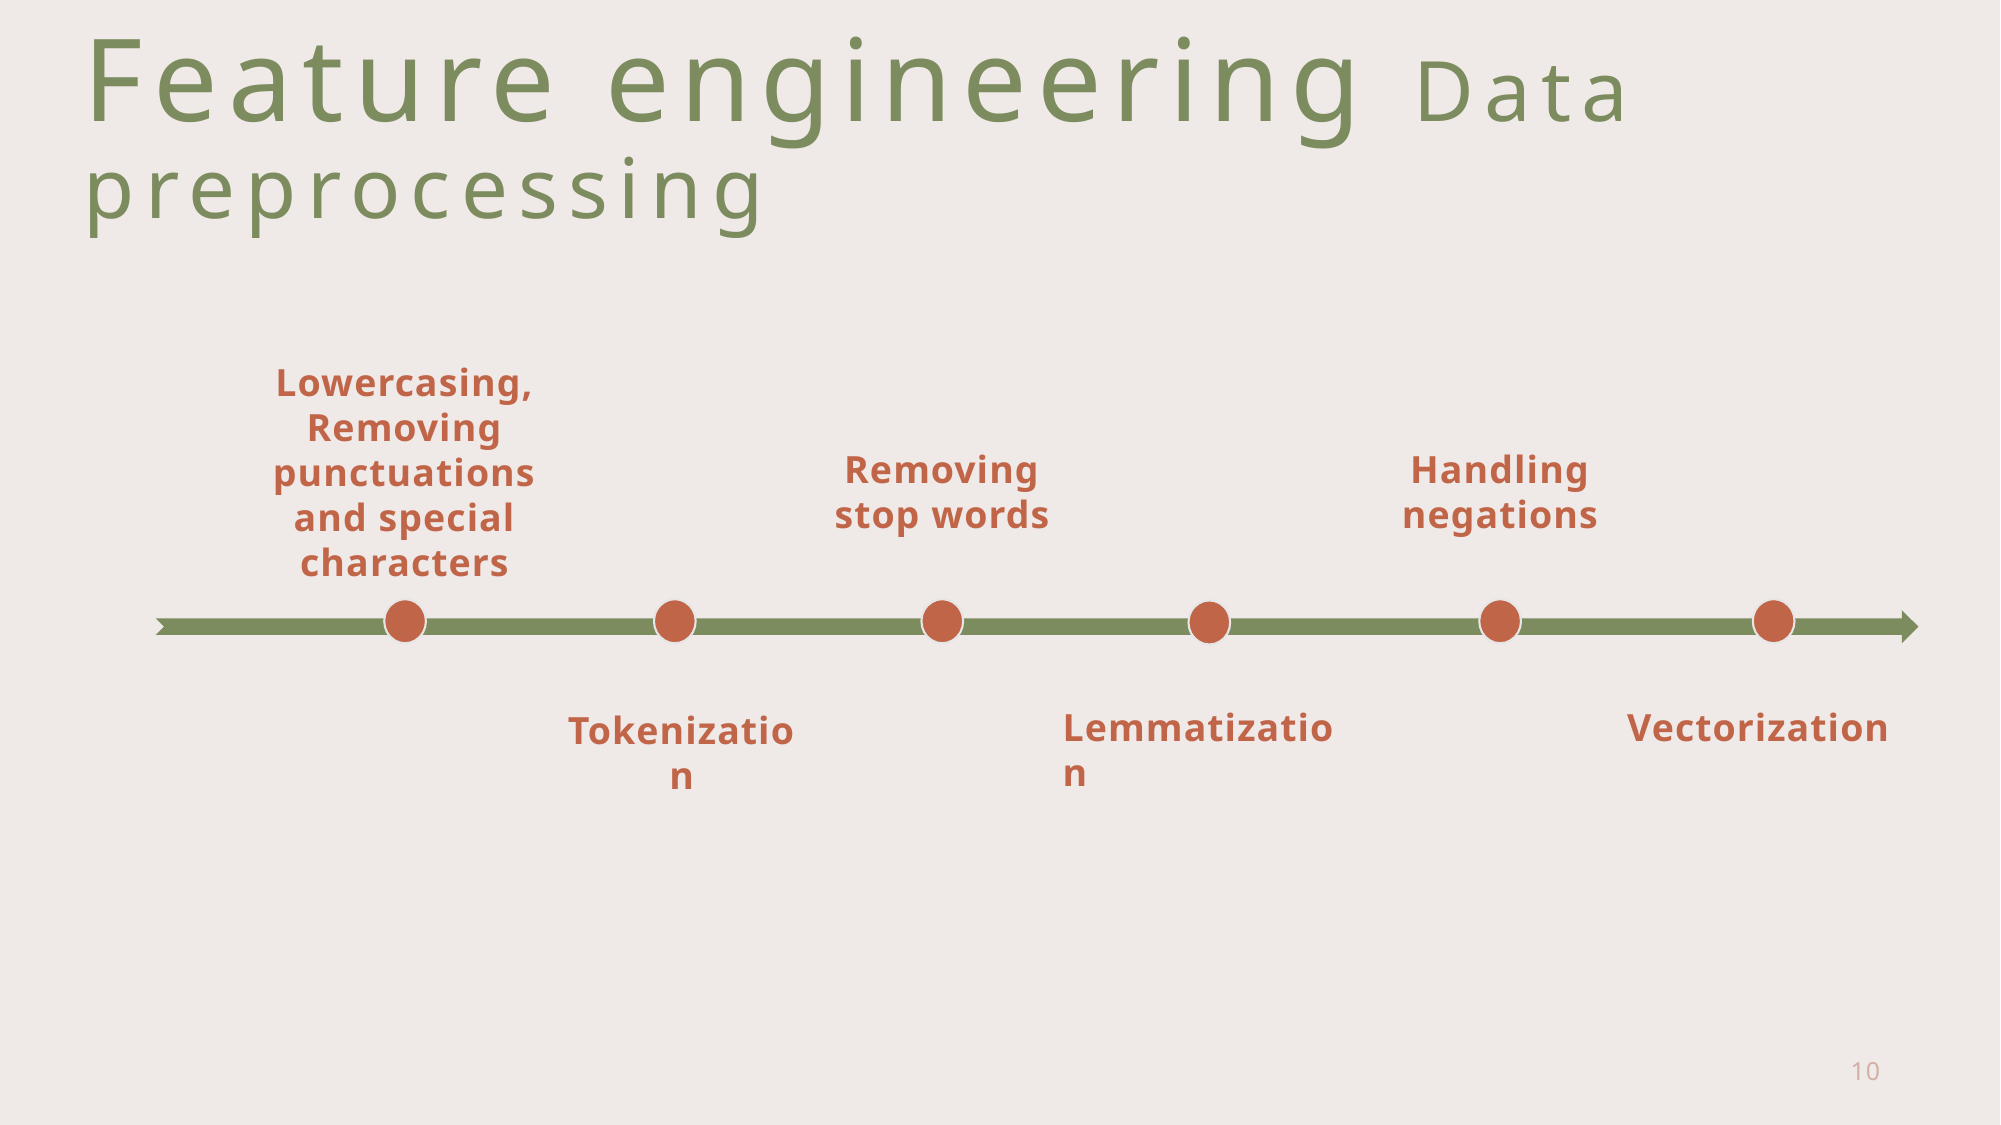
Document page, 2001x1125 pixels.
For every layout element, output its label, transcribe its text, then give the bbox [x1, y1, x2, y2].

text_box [155, 298, 1968, 944]
slide_number 10 [1445, 1042, 1896, 1103]
text_box Feature engineering Data preprocessing [83, 22, 1874, 174]
